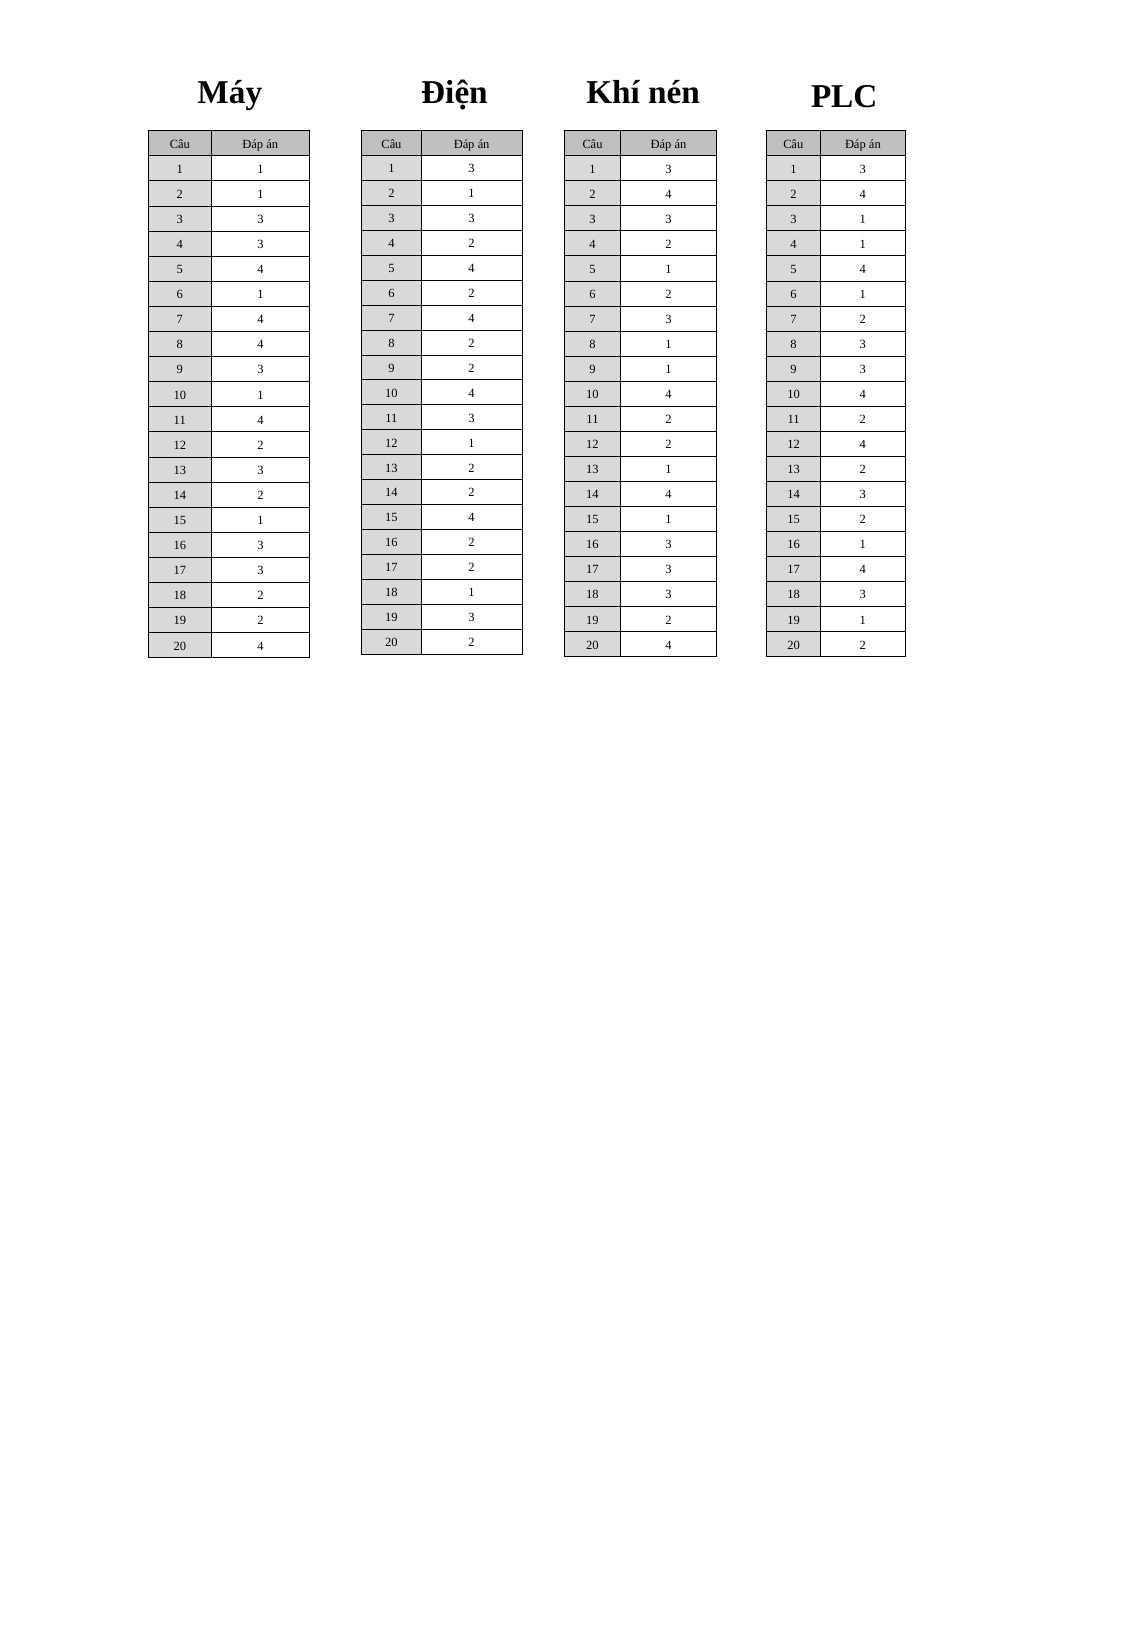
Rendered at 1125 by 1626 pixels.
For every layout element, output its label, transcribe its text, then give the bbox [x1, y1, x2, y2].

table_cell 11 [149, 407, 211, 431]
table_cell 1 [212, 156, 309, 180]
table_cell 5 [565, 256, 620, 281]
table_cell 9 [362, 356, 421, 379]
table_cell 4 [212, 257, 309, 281]
table_cell 3 [565, 206, 620, 230]
table_cell 7 [767, 307, 820, 331]
table_cell 1 [621, 357, 716, 381]
table_header Câu [362, 131, 421, 155]
table_cell 2 [212, 432, 309, 457]
table_cell 2 [422, 331, 522, 355]
table_cell 11 [565, 407, 620, 431]
table_cell 4 [422, 505, 522, 529]
table_cell 20 [565, 632, 620, 656]
table_cell 1 [821, 607, 905, 631]
table_cell 3 [821, 332, 905, 356]
table_cell 3 [767, 206, 820, 230]
table_cell 14 [362, 480, 421, 504]
table_cell 18 [767, 582, 820, 606]
table_cell 1 [212, 508, 309, 532]
table_cell 2 [422, 231, 522, 255]
table_cell 8 [767, 332, 820, 356]
table_cell 2 [767, 181, 820, 205]
table_cell 4 [422, 380, 522, 404]
table_cell 18 [362, 580, 421, 604]
table_cell 4 [821, 181, 905, 205]
table_cell 4 [212, 407, 309, 431]
table_cell 13 [362, 455, 421, 479]
table_cell 19 [767, 607, 820, 631]
table_cell 6 [565, 282, 620, 306]
table_cell 3 [422, 156, 522, 180]
table_cell 2 [422, 555, 522, 579]
table_header Đáp án [821, 131, 905, 155]
table_cell 1 [422, 430, 522, 454]
table_cell 1 [212, 282, 309, 306]
table_cell 1 [821, 231, 905, 255]
table_cell 1 [821, 532, 905, 556]
table_cell 1 [621, 457, 716, 481]
table_cell 5 [362, 256, 421, 280]
table_cell 2 [212, 608, 309, 632]
table_cell 14 [565, 482, 620, 506]
table_cell 4 [767, 231, 820, 255]
table_cell 2 [821, 407, 905, 431]
table_cell 15 [362, 505, 421, 529]
table_cell 1 [621, 507, 716, 531]
text_box Khí nén [571, 63, 715, 118]
table_cell 2 [422, 356, 522, 379]
table_cell 4 [821, 557, 905, 581]
table_cell 15 [565, 507, 620, 531]
table_cell 12 [149, 432, 211, 457]
table_cell 17 [565, 557, 620, 581]
table_cell 2 [362, 181, 421, 205]
table_cell 2 [821, 632, 905, 656]
table_cell 19 [149, 608, 211, 632]
table_header Câu [767, 131, 820, 155]
table_cell 3 [821, 357, 905, 381]
table_cell 10 [362, 380, 421, 404]
table_cell 2 [621, 607, 716, 631]
table_cell 4 [621, 181, 716, 205]
table_cell 1 [422, 580, 522, 604]
table_cell 11 [767, 407, 820, 431]
text_box Điện [406, 63, 503, 118]
table_cell 2 [821, 507, 905, 531]
table_cell 7 [565, 307, 620, 331]
table_cell 2 [422, 630, 522, 654]
table_cell 13 [767, 457, 820, 481]
table_cell 1 [621, 256, 716, 281]
table_cell 20 [767, 632, 820, 656]
table_cell 3 [362, 206, 421, 230]
table_cell 2 [621, 432, 716, 456]
table_cell 1 [212, 382, 309, 406]
table_cell 19 [362, 605, 421, 629]
table_cell 4 [821, 382, 905, 406]
table_cell 1 [362, 156, 421, 180]
table_cell 2 [821, 307, 905, 331]
table_cell 3 [212, 458, 309, 482]
table_cell 4 [212, 307, 309, 331]
table_cell 8 [362, 331, 421, 355]
table_cell 3 [422, 405, 522, 429]
table_cell 10 [149, 382, 211, 406]
table_cell 4 [362, 231, 421, 255]
table_cell 2 [621, 407, 716, 431]
table_cell 8 [565, 332, 620, 356]
table_cell 4 [821, 432, 905, 456]
table_cell 4 [565, 231, 620, 255]
table_cell 4 [621, 382, 716, 406]
table_cell 3 [149, 207, 211, 231]
table_cell 1 [422, 181, 522, 205]
table_cell 2 [212, 483, 309, 507]
table_cell 1 [565, 156, 620, 180]
table_cell 16 [565, 532, 620, 556]
table_cell 5 [767, 256, 820, 281]
table_cell 9 [149, 357, 211, 381]
table_cell 6 [767, 282, 820, 306]
text_box PLC [796, 67, 893, 122]
table_cell 3 [621, 582, 716, 606]
table_cell 18 [565, 582, 620, 606]
table_cell 19 [565, 607, 620, 631]
table_cell 16 [767, 532, 820, 556]
table_header Đáp án [422, 131, 522, 155]
table_cell 7 [362, 306, 421, 330]
text_box Máy [182, 63, 278, 118]
table_cell 4 [621, 632, 716, 656]
table_cell 3 [621, 532, 716, 556]
table_cell 10 [767, 382, 820, 406]
table_cell 3 [212, 232, 309, 256]
table_cell 2 [149, 181, 211, 206]
table_header Câu [149, 131, 211, 155]
table_cell 20 [362, 630, 421, 654]
table_cell 17 [362, 555, 421, 579]
table_cell 9 [565, 357, 620, 381]
table_cell 2 [422, 480, 522, 504]
table_cell 1 [821, 206, 905, 230]
table_cell 10 [565, 382, 620, 406]
table_cell 3 [821, 582, 905, 606]
table_cell 6 [362, 281, 421, 305]
table_cell 3 [212, 357, 309, 381]
table_cell 3 [821, 156, 905, 180]
table_cell 3 [212, 558, 309, 582]
table_cell 3 [621, 206, 716, 230]
table_header Đáp án [212, 131, 309, 155]
table_cell 4 [149, 232, 211, 256]
table_cell 15 [149, 508, 211, 532]
table_cell 4 [422, 306, 522, 330]
table_cell 3 [422, 206, 522, 230]
table_cell 7 [149, 307, 211, 331]
table_cell 4 [821, 256, 905, 281]
table_cell 13 [149, 458, 211, 482]
table_cell 16 [362, 530, 421, 554]
table_cell 2 [212, 583, 309, 607]
table_cell 8 [149, 332, 211, 356]
table_cell 5 [149, 257, 211, 281]
table_cell 17 [149, 558, 211, 582]
table_cell 14 [767, 482, 820, 506]
table_cell 17 [767, 557, 820, 581]
table_header Câu [565, 131, 620, 155]
table_cell 12 [565, 432, 620, 456]
table_cell 2 [422, 455, 522, 479]
table_cell 2 [821, 457, 905, 481]
table_header Đáp án [621, 131, 716, 155]
table_cell 9 [767, 357, 820, 381]
table_cell 20 [149, 633, 211, 657]
table_cell 4 [422, 256, 522, 280]
table_cell 1 [621, 332, 716, 356]
table_cell 3 [422, 605, 522, 629]
table_cell 2 [621, 231, 716, 255]
table_cell 11 [362, 405, 421, 429]
table_cell 3 [212, 533, 309, 557]
table_cell 4 [621, 482, 716, 506]
table_cell 2 [422, 530, 522, 554]
table_cell 16 [149, 533, 211, 557]
table_cell 18 [149, 583, 211, 607]
table_cell 2 [422, 281, 522, 305]
table_cell 3 [621, 557, 716, 581]
table_cell 12 [767, 432, 820, 456]
table_cell 2 [621, 282, 716, 306]
table_cell 13 [565, 457, 620, 481]
table_cell 2 [565, 181, 620, 205]
table_cell 1 [821, 282, 905, 306]
table_cell 15 [767, 507, 820, 531]
table_cell 1 [767, 156, 820, 180]
table_cell 3 [621, 156, 716, 180]
table_cell 4 [212, 633, 309, 657]
table_cell 4 [212, 332, 309, 356]
table_cell 3 [621, 307, 716, 331]
table_cell 1 [212, 181, 309, 206]
table_cell 3 [212, 207, 309, 231]
table_cell 3 [821, 482, 905, 506]
table_cell 12 [362, 430, 421, 454]
table_cell 6 [149, 282, 211, 306]
table_cell 14 [149, 483, 211, 507]
table_cell 1 [149, 156, 211, 180]
